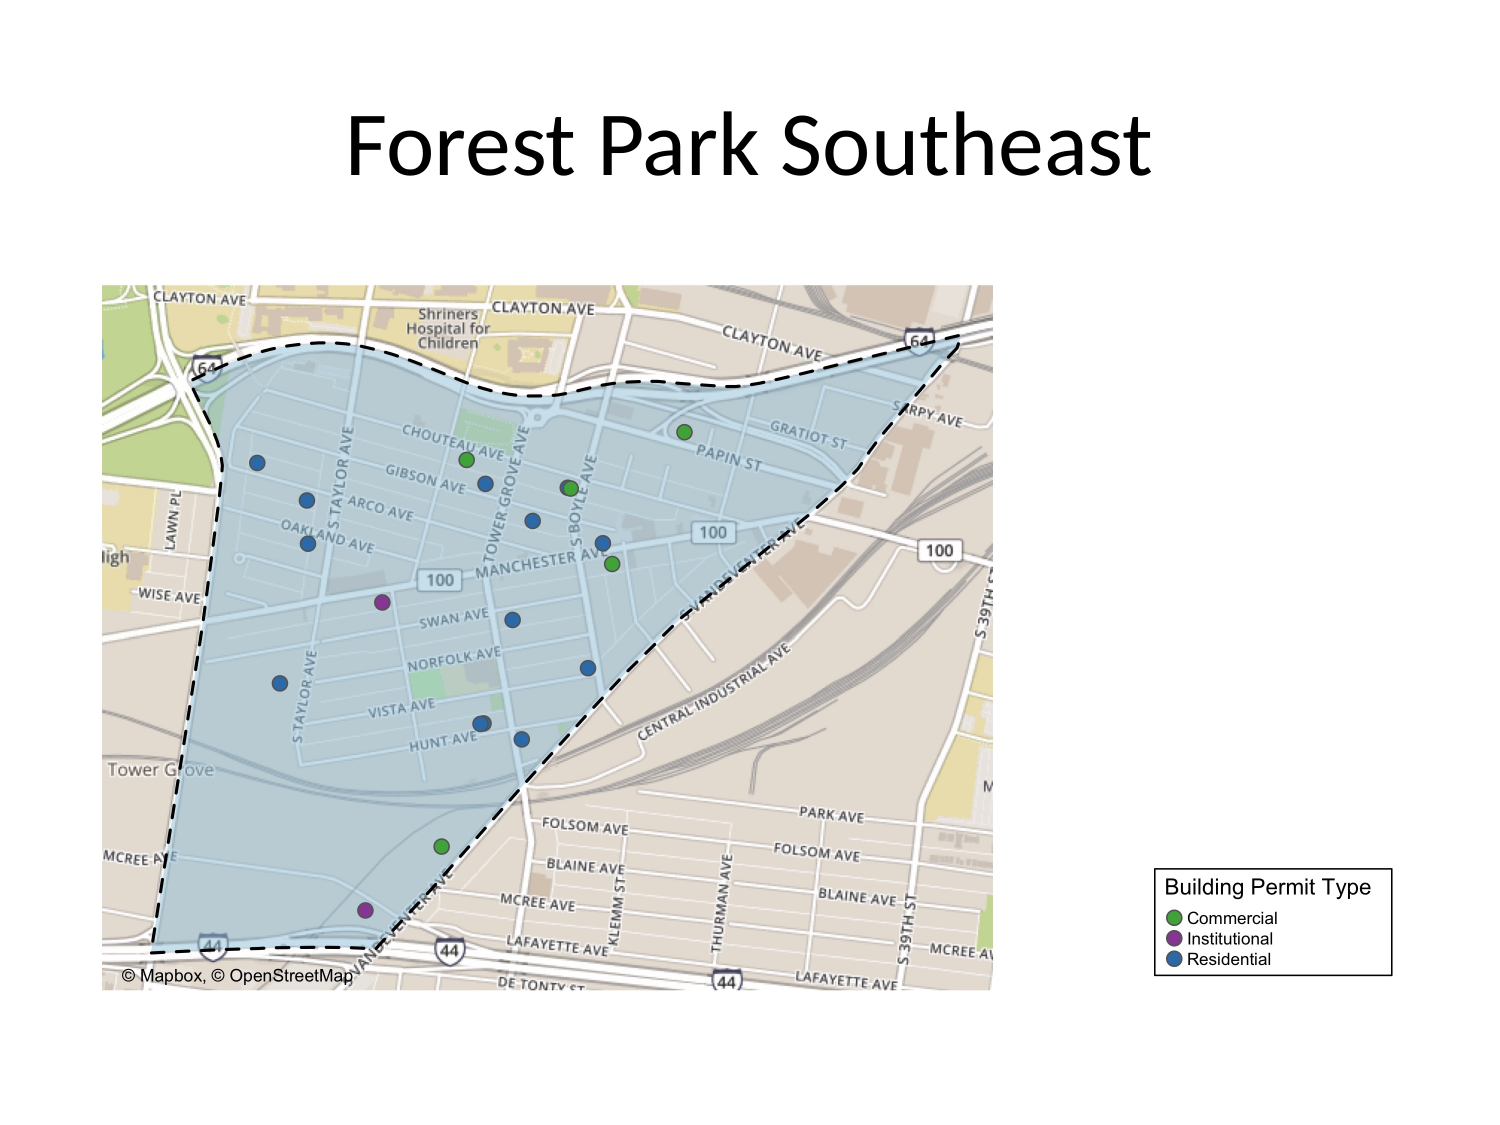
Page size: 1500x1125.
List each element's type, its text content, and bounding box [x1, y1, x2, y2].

title Forest Park Southeast [75, 45, 1425, 233]
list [74, 262, 1426, 1013]
